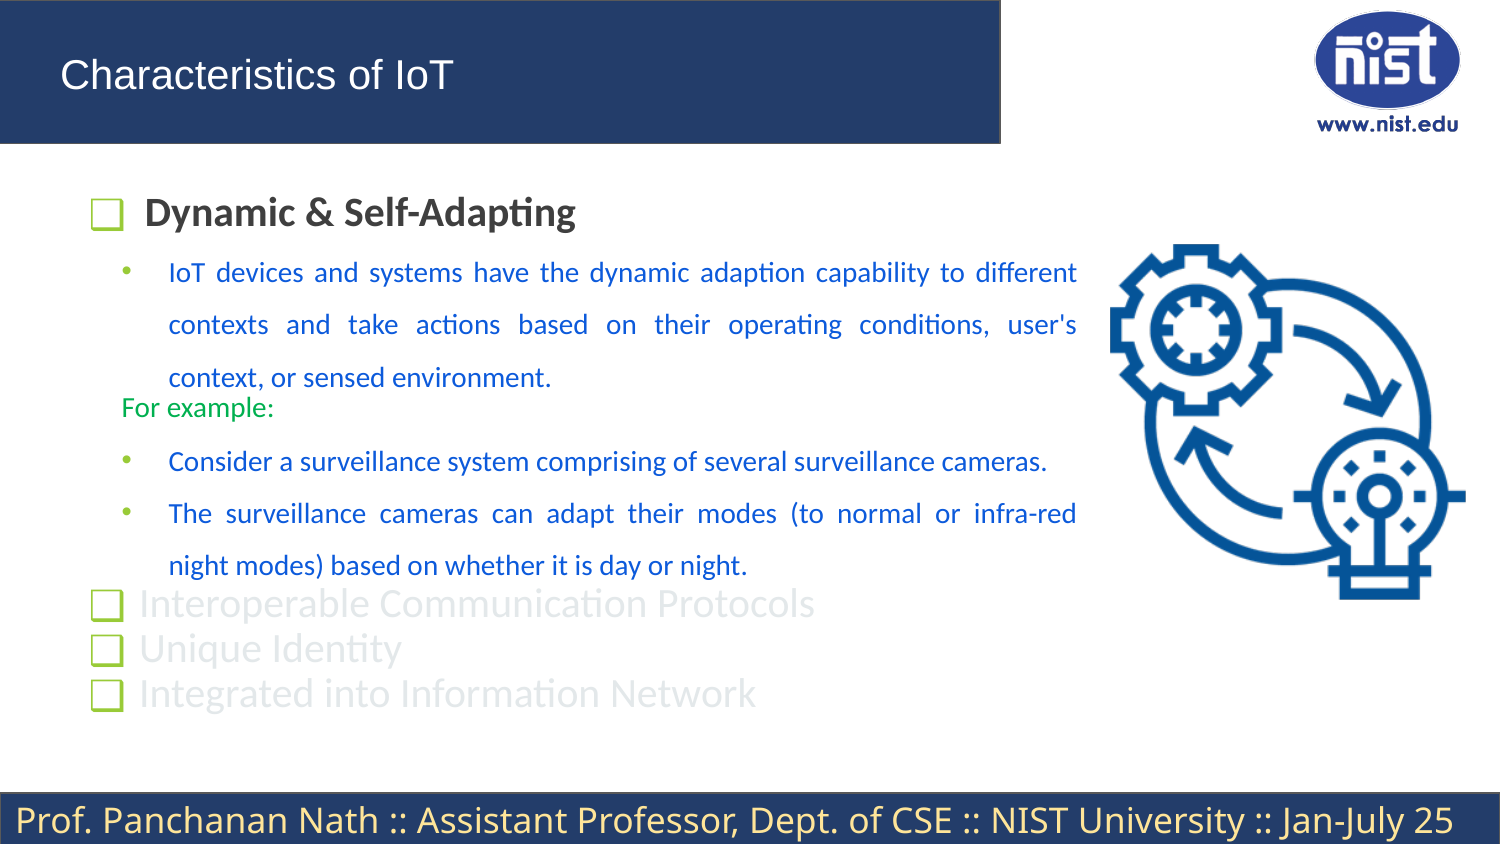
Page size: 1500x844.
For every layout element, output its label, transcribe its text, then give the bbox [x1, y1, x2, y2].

text_box Dynamic & Self-Adapting IoT devices and systems have the dynamic adaption capability to different contexts and take actions based on their operating conditions, user's context, or sensed environment. For example: Consider a surveillance system comprising of several surveillance cameras. The surveillance cameras can adapt their modes (to normal or infra-red night modes) based on whether it is day or night. Interoperable Communication Protocols Unique Identity Integrated into Information Network [73, 175, 1093, 732]
text_box Prof. Panchanan Nath :: Assistant Professor, Dept. of CSE :: NIST University :: Jan-July 25 [0, 789, 1500, 844]
text_box [0, 0, 1000, 144]
picture [1108, 243, 1467, 601]
picture [1300, 3, 1474, 142]
text_box Characteristics of IoT [44, 39, 712, 105]
